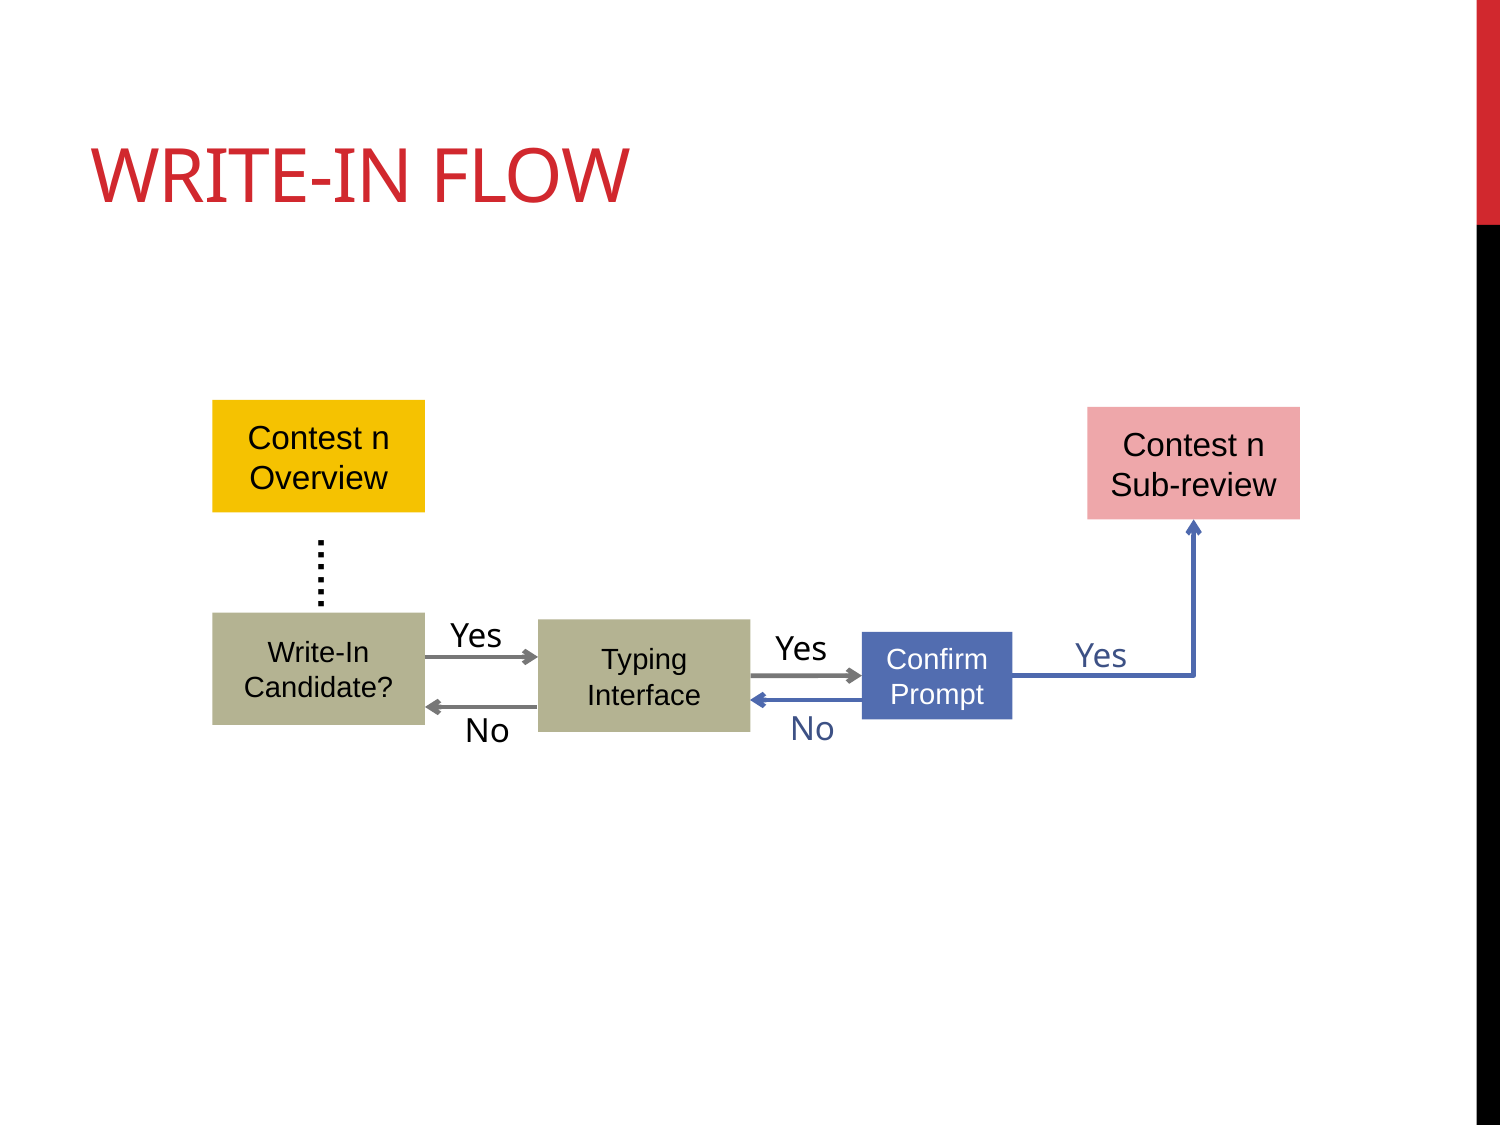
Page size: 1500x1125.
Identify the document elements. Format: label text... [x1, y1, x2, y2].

text_box …… [287, 521, 364, 613]
text_box Typing Interface [536, 617, 753, 734]
text_box No [775, 705, 850, 755]
text_box Write-In Candidate? [210, 610, 427, 727]
title Write-in flow [75, 37, 1425, 225]
text_box No [449, 713, 525, 756]
text_box Yes [435, 606, 518, 651]
text_box Contest n Sub-review [1085, 405, 1302, 522]
text_box Contest n Overview [210, 398, 427, 515]
text_box Yes [760, 619, 843, 669]
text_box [1011, 518, 1195, 677]
text_box Confirm Prompt [860, 630, 1015, 722]
